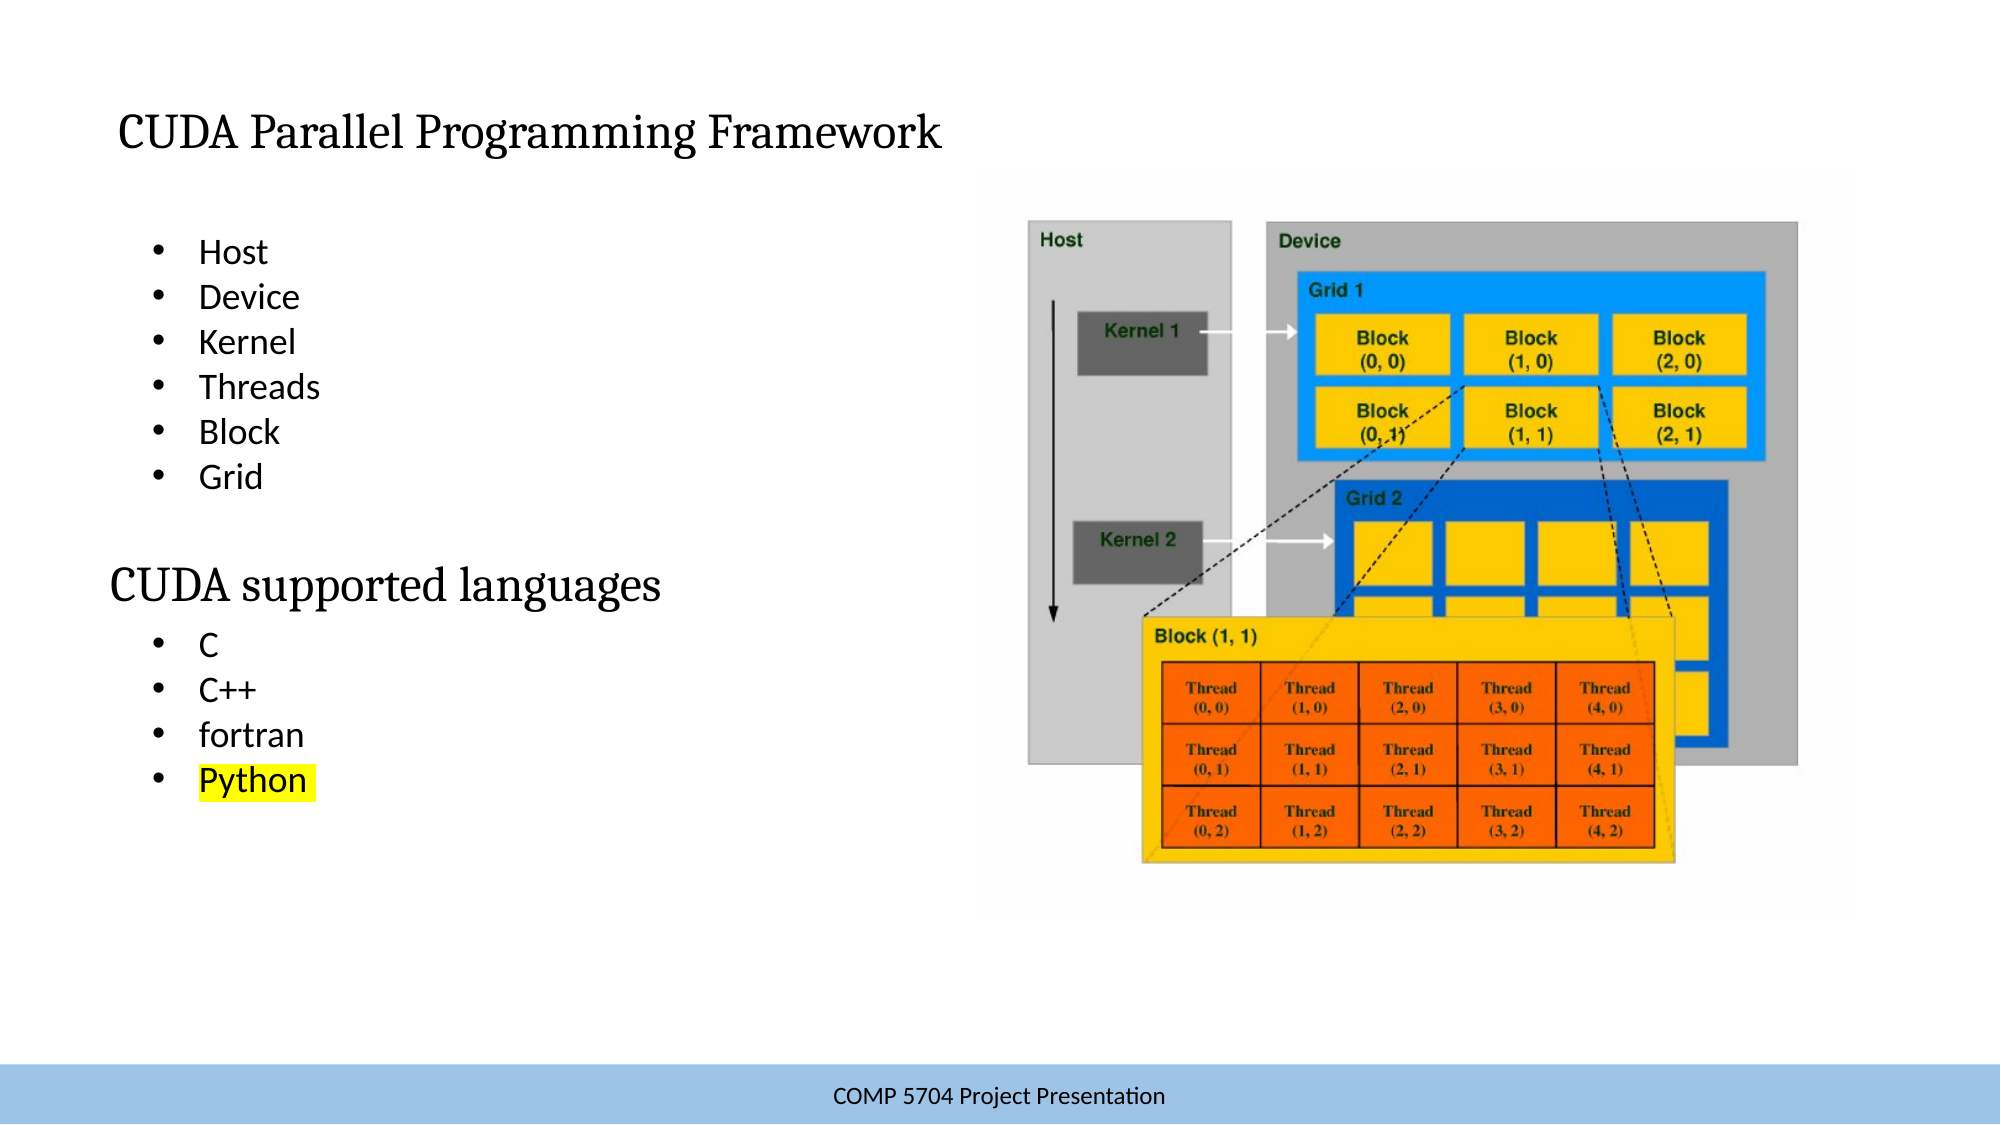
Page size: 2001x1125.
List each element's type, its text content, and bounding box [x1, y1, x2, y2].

text_box Host Device Kernel Threads Block Grid [137, 219, 976, 514]
text_box C C++ fortran Python [137, 612, 976, 894]
picture [976, 171, 1850, 917]
text_box CUDA supported languages [95, 514, 976, 689]
text_box CUDA Parallel Programming Framework [103, 61, 1446, 236]
footer COMP 5704 Project Presentation [0, 1064, 2000, 1125]
